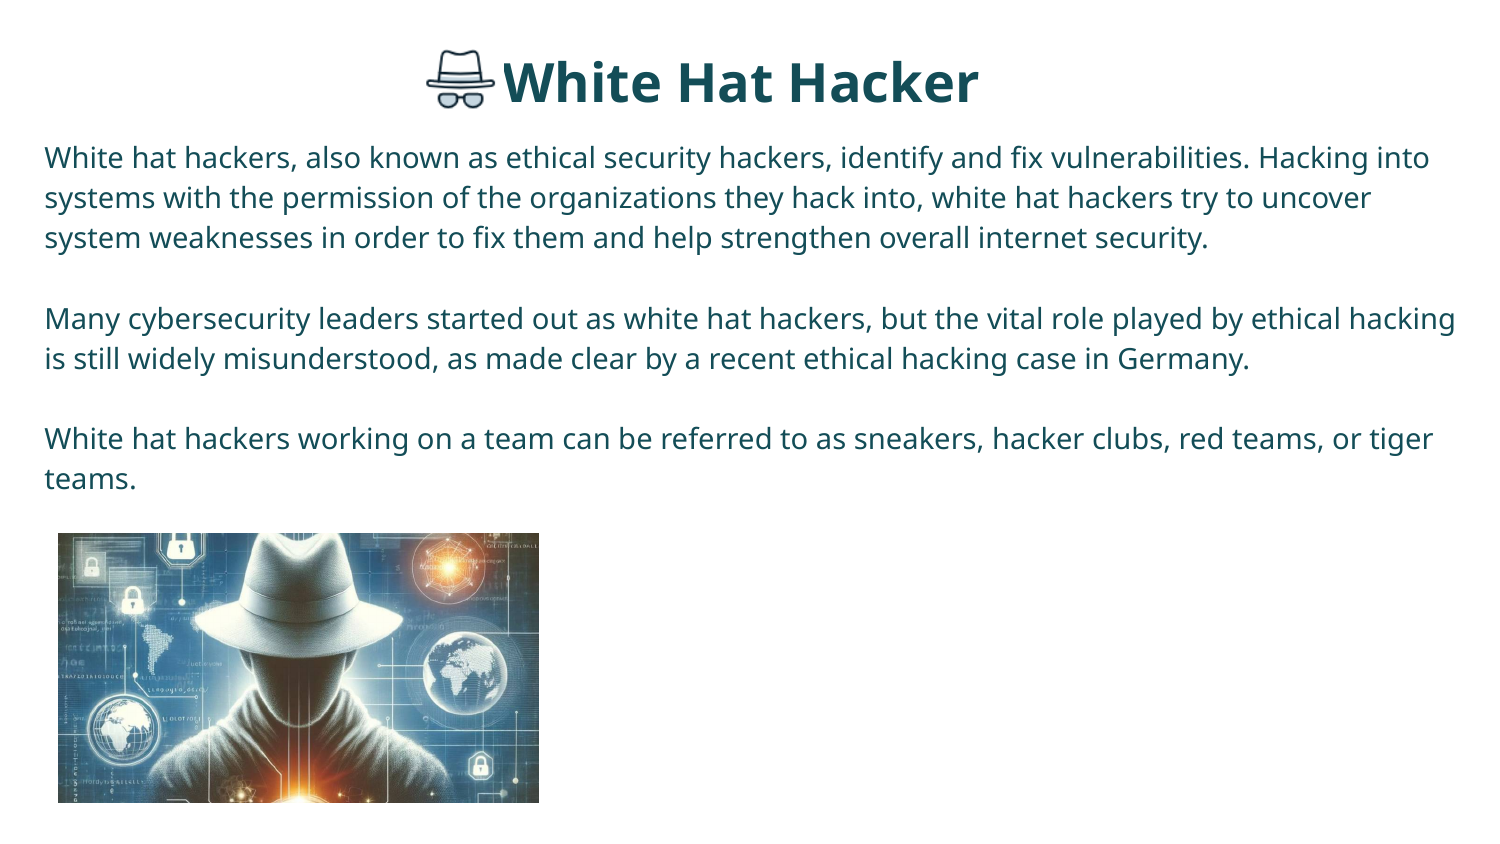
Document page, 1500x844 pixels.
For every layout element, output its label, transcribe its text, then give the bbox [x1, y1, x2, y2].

list White hat hackers, also known as ethical security hackers, identify and fix vulnerabilities. Hacking into systems with the permission of the organizations they hack into, white hat hackers try to uncover system weaknesses in order to fix them and help strengthen overall internet security. Many cybersecurity leaders started out as white hat hackers, but the vital role played by ethical hacking is still widely misunderstood, as made clear by a recent ethical hacking case in Germany. White hat hackers working on a team can be referred to as sneakers, hacker clubs, red teams, or tiger teams. [29, 119, 1486, 805]
picture [415, 27, 504, 116]
title White Hat Hacker [111, 0, 1372, 119]
picture [58, 532, 539, 803]
